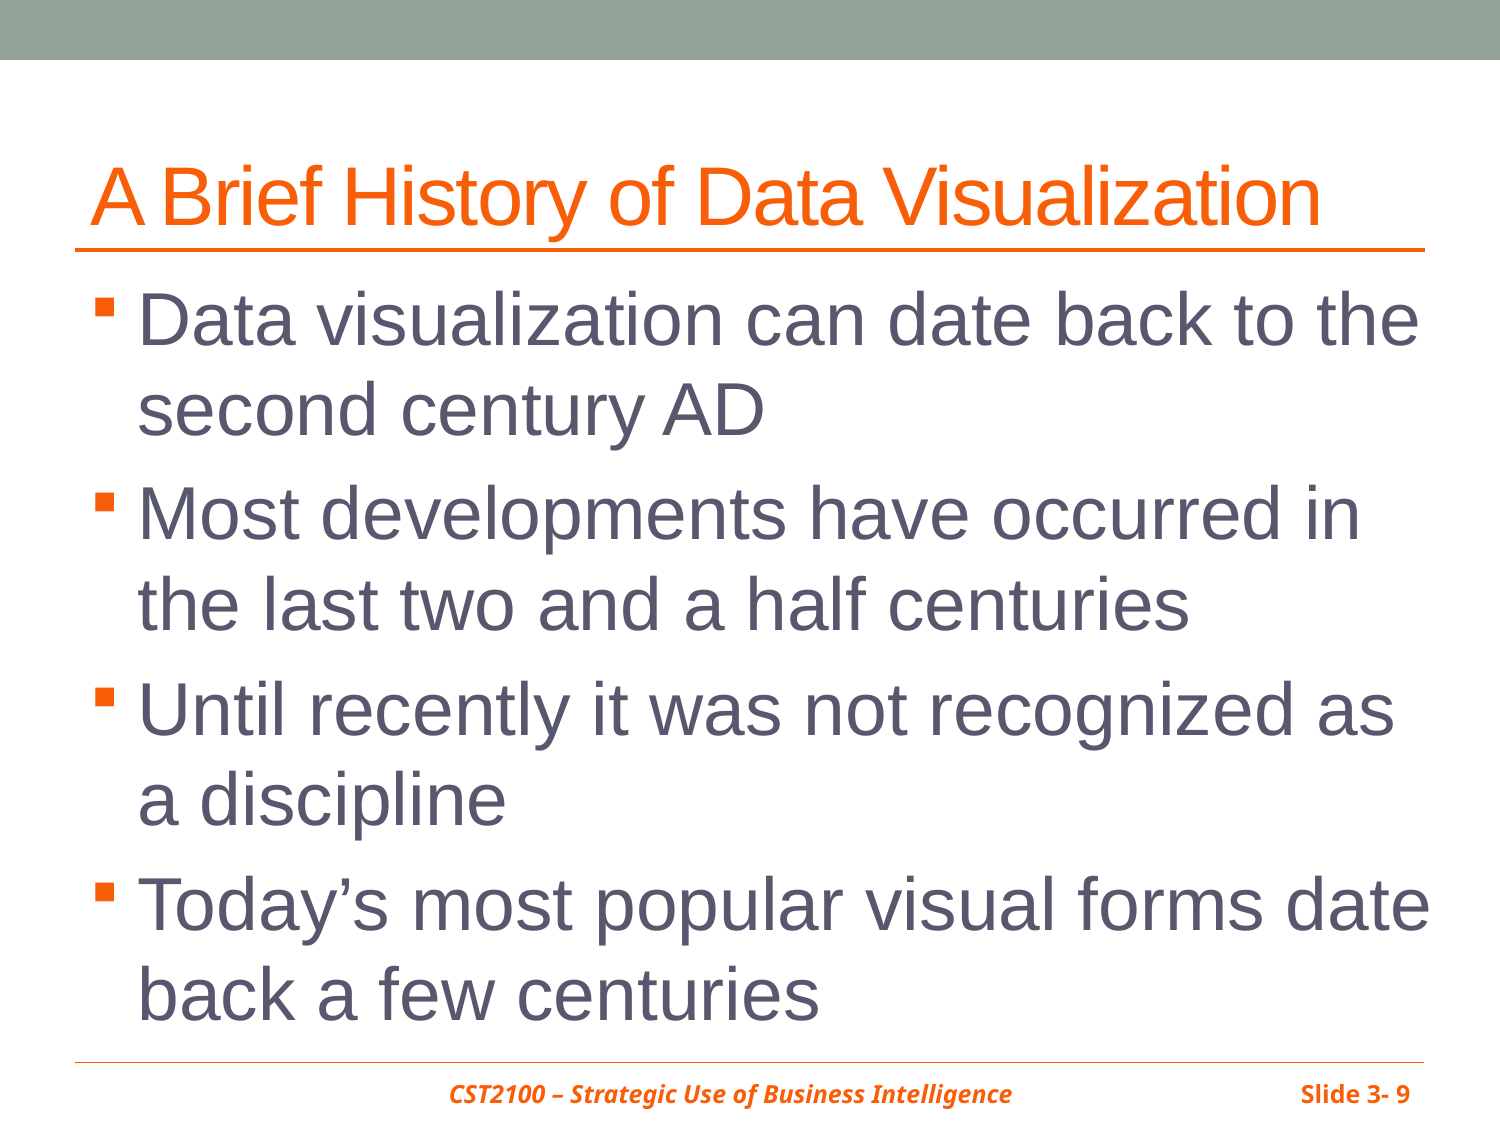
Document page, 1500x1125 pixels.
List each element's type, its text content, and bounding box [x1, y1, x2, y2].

list Data visualization can date back to the second century AD Most developments have occurred in the last two and a half centuries Until recently it was not recognized as a discipline Today’s most popular visual forms date back a few centuries [75, 262, 1463, 1063]
title A Brief History of Data Visualization [75, 60, 1425, 250]
